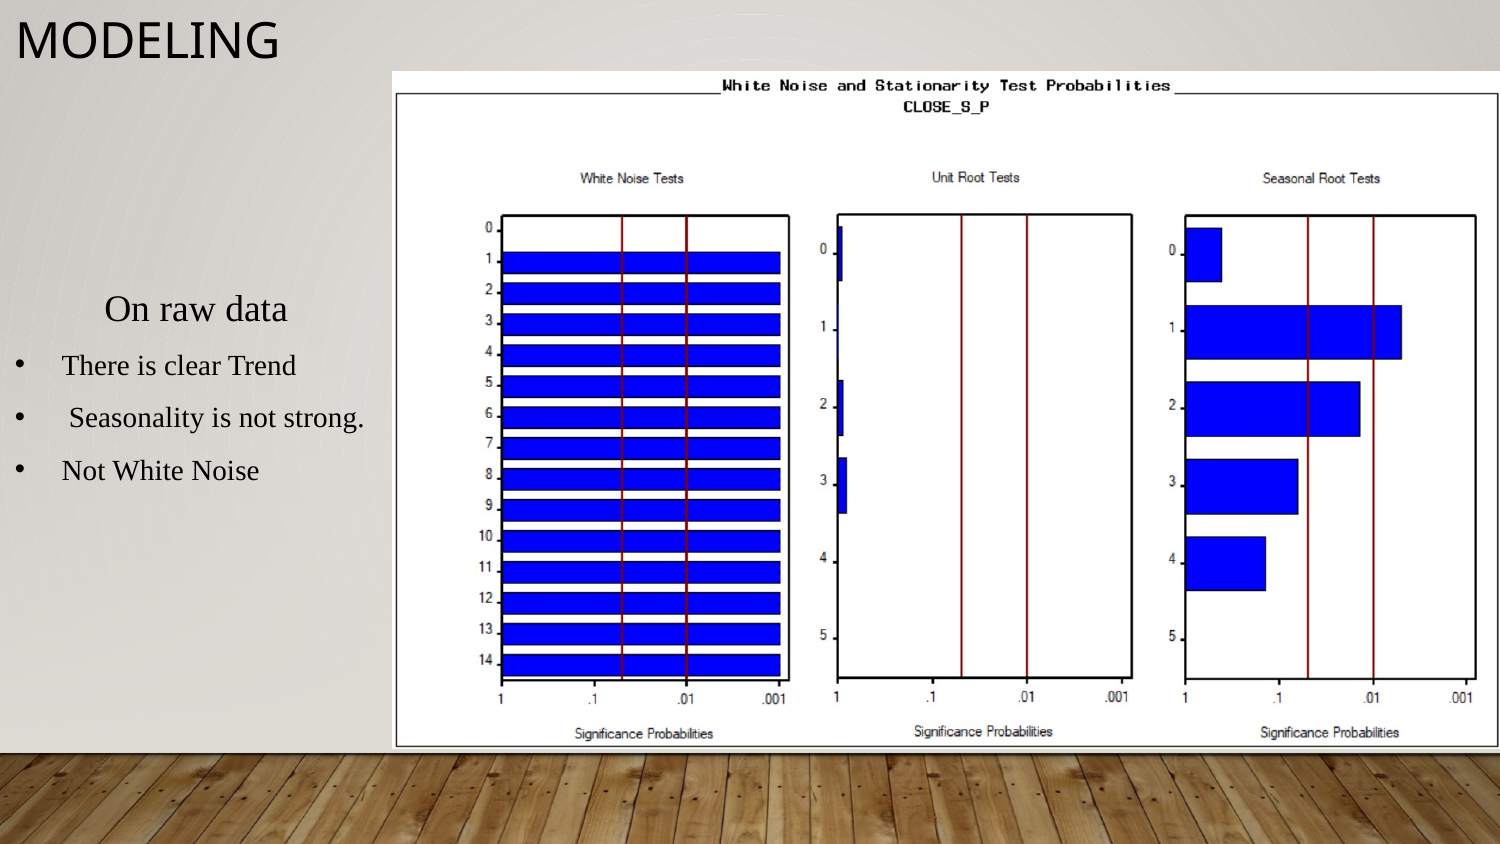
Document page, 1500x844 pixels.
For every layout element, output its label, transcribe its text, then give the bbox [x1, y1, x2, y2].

text_box Modeling [0, 0, 1155, 97]
picture [0, 753, 1500, 844]
text_box On raw data There is clear Trend Seasonality is not strong. Not White Noise [0, 253, 392, 494]
picture [392, 70, 1500, 749]
